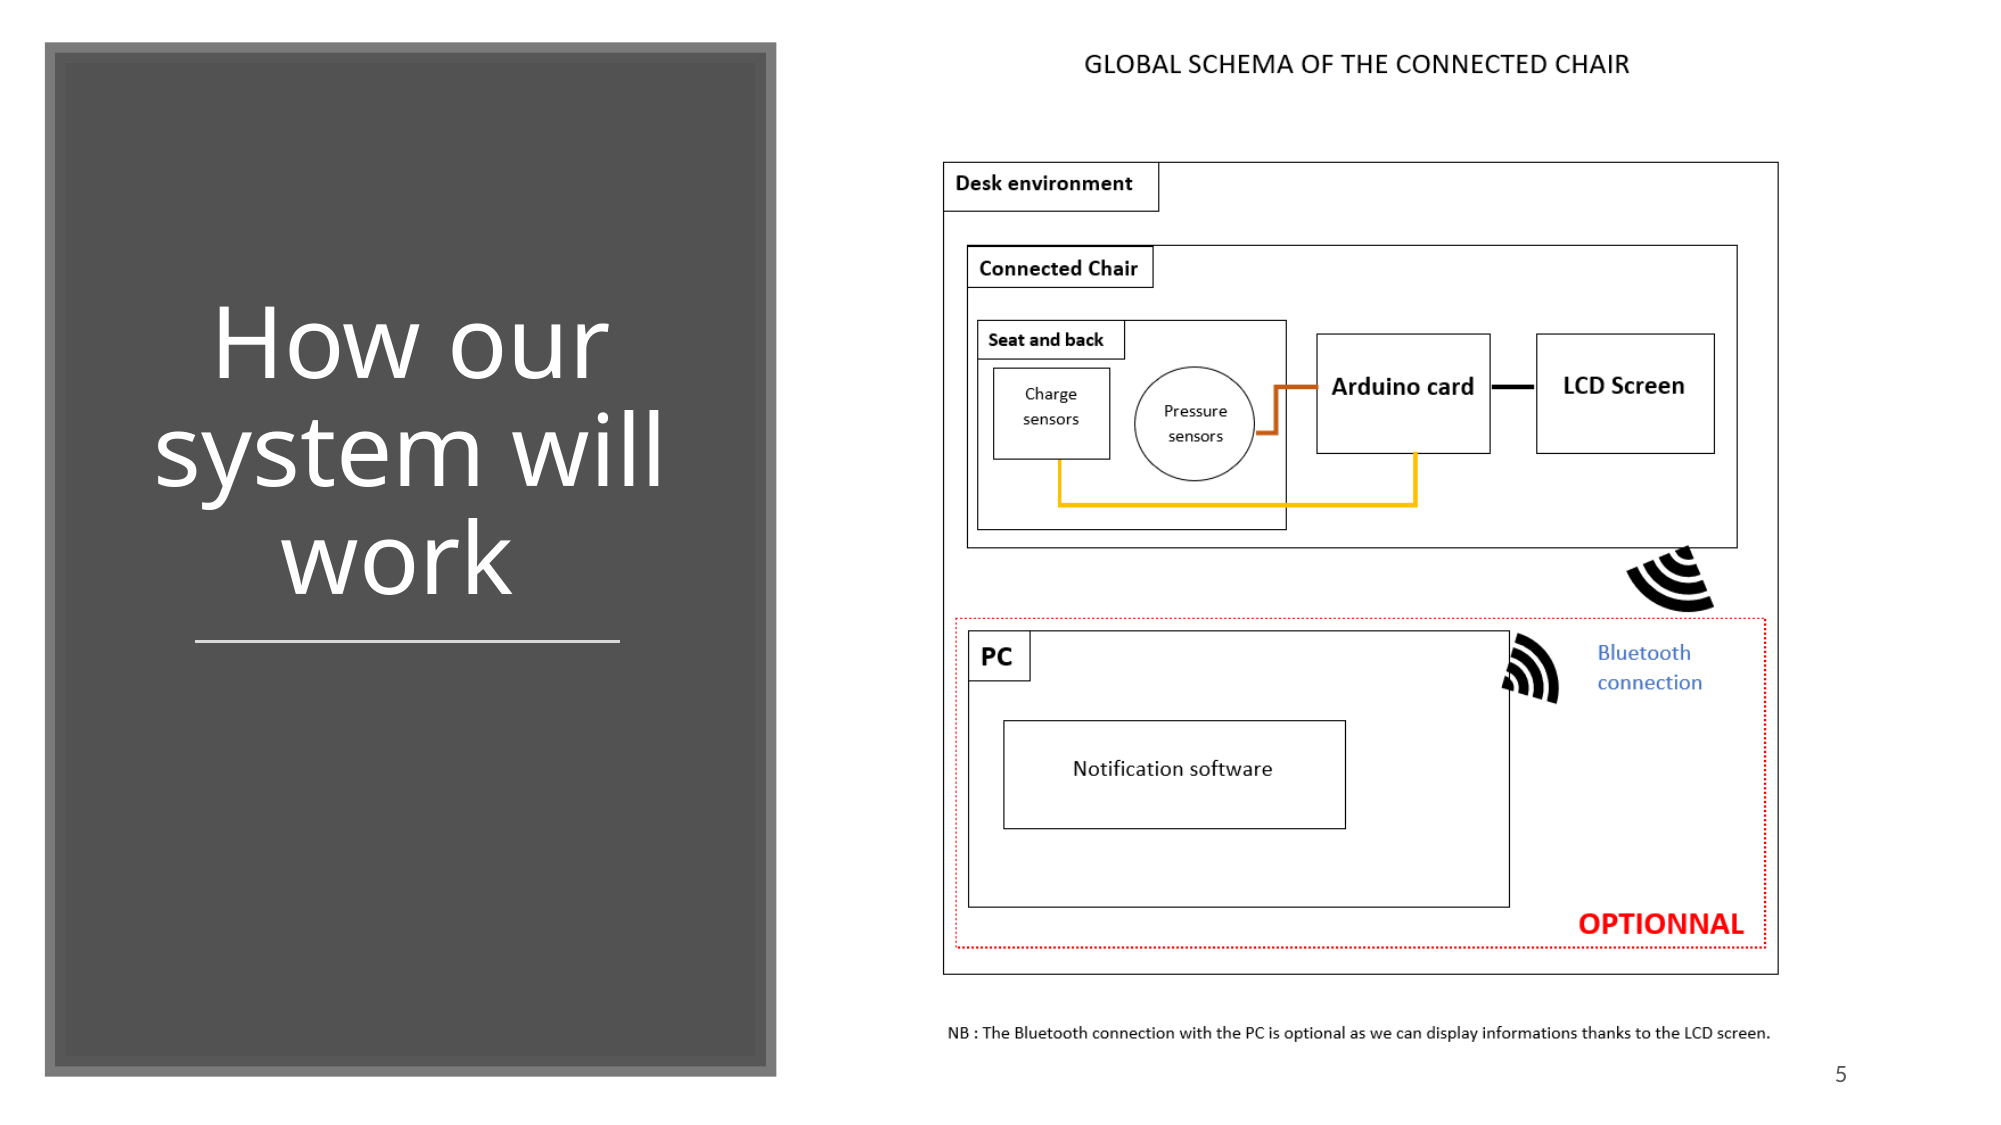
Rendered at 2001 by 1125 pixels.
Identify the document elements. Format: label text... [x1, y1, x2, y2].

text_box [54, 52, 767, 1067]
slide_number 5 [1638, 1042, 1863, 1103]
title How our system will work [110, 149, 711, 624]
picture [918, 14, 1805, 1067]
